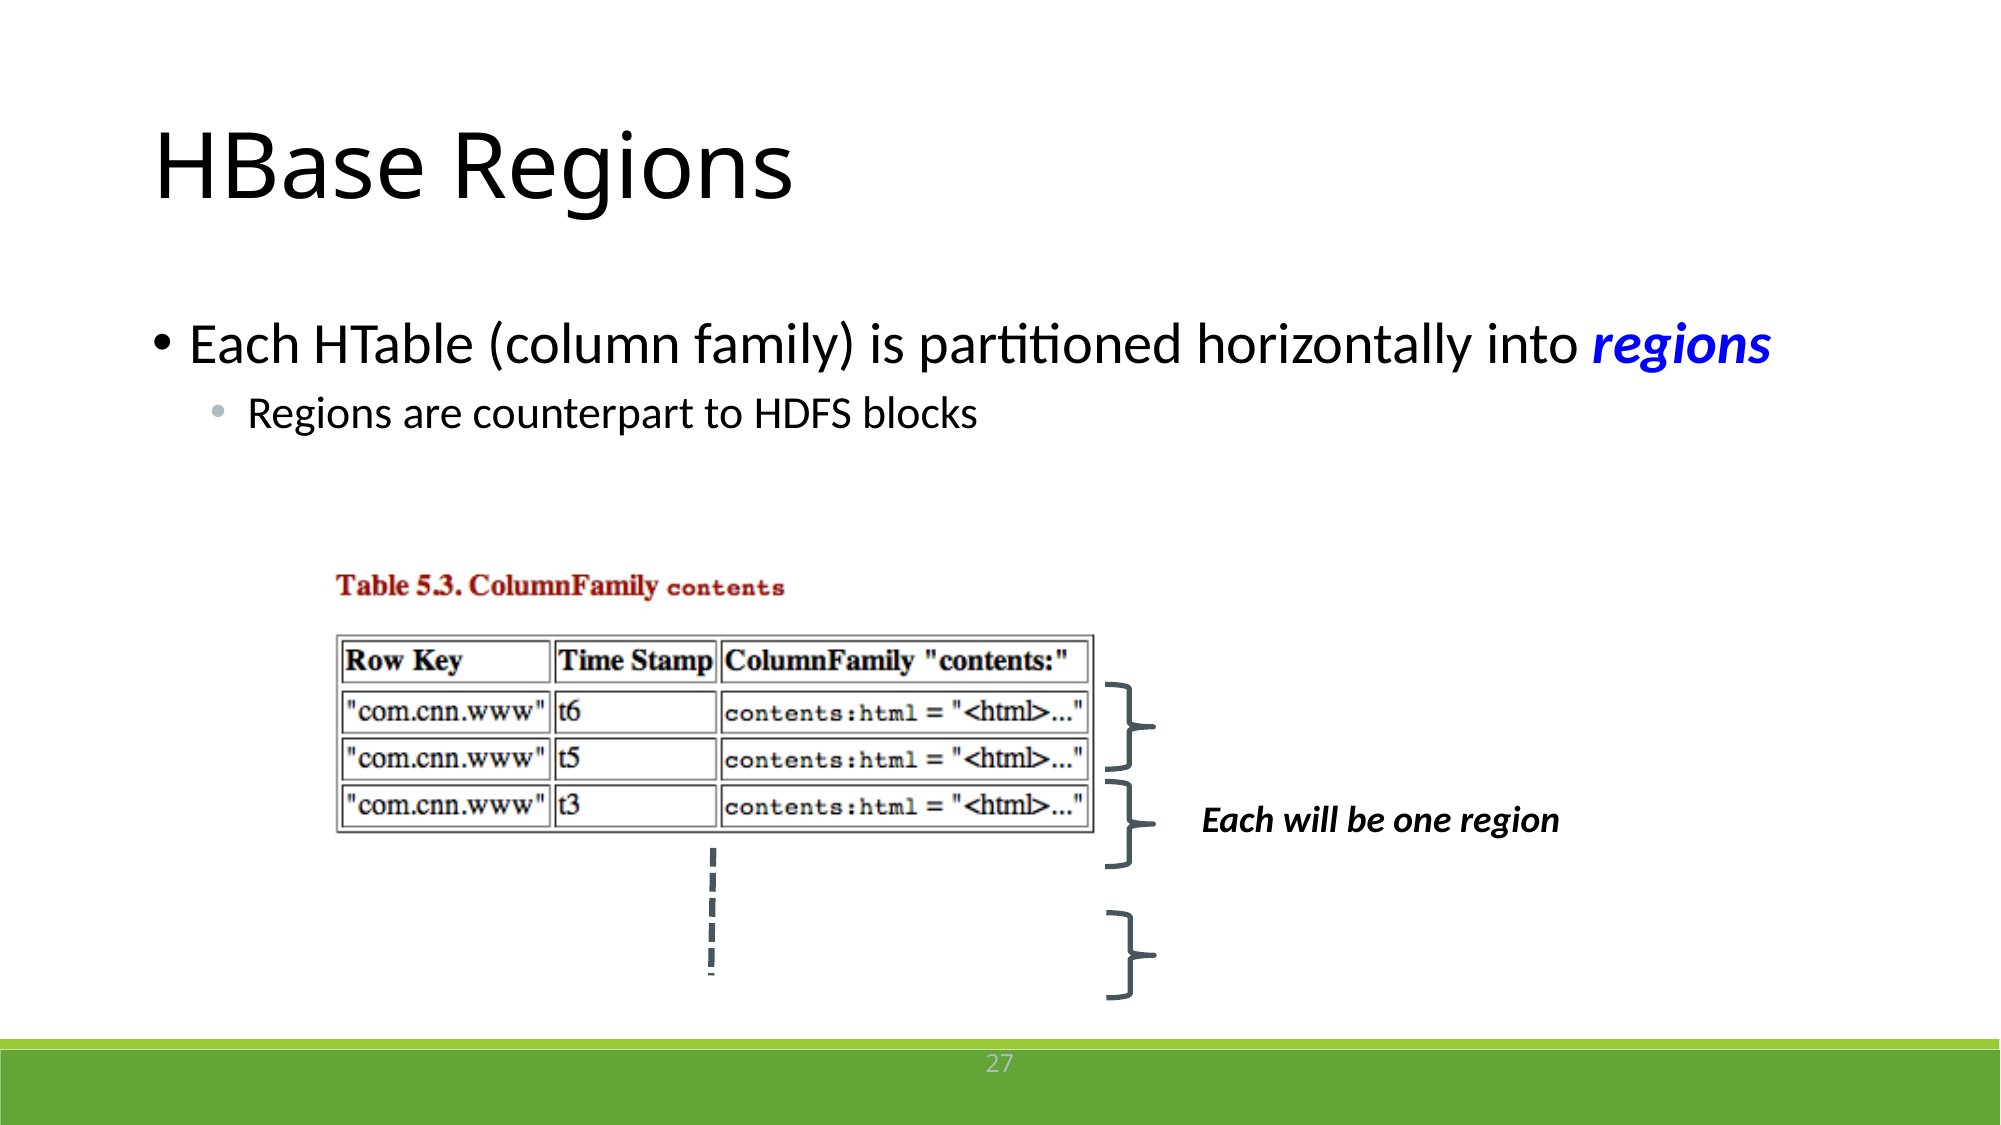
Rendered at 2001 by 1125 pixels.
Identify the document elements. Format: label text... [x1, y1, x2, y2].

text_box [1106, 912, 1155, 998]
text_box [1105, 781, 1154, 867]
title HBase Regions [137, 59, 1863, 278]
text_box [1106, 684, 1154, 770]
list Each HTable (column family) is partitioned horizontally into regions Regions are counterpart to HDFS blocks [137, 305, 1827, 521]
text_box Each will be one region [1194, 787, 1569, 848]
text_box 27 [931, 1040, 1069, 1090]
picture [329, 560, 1106, 841]
